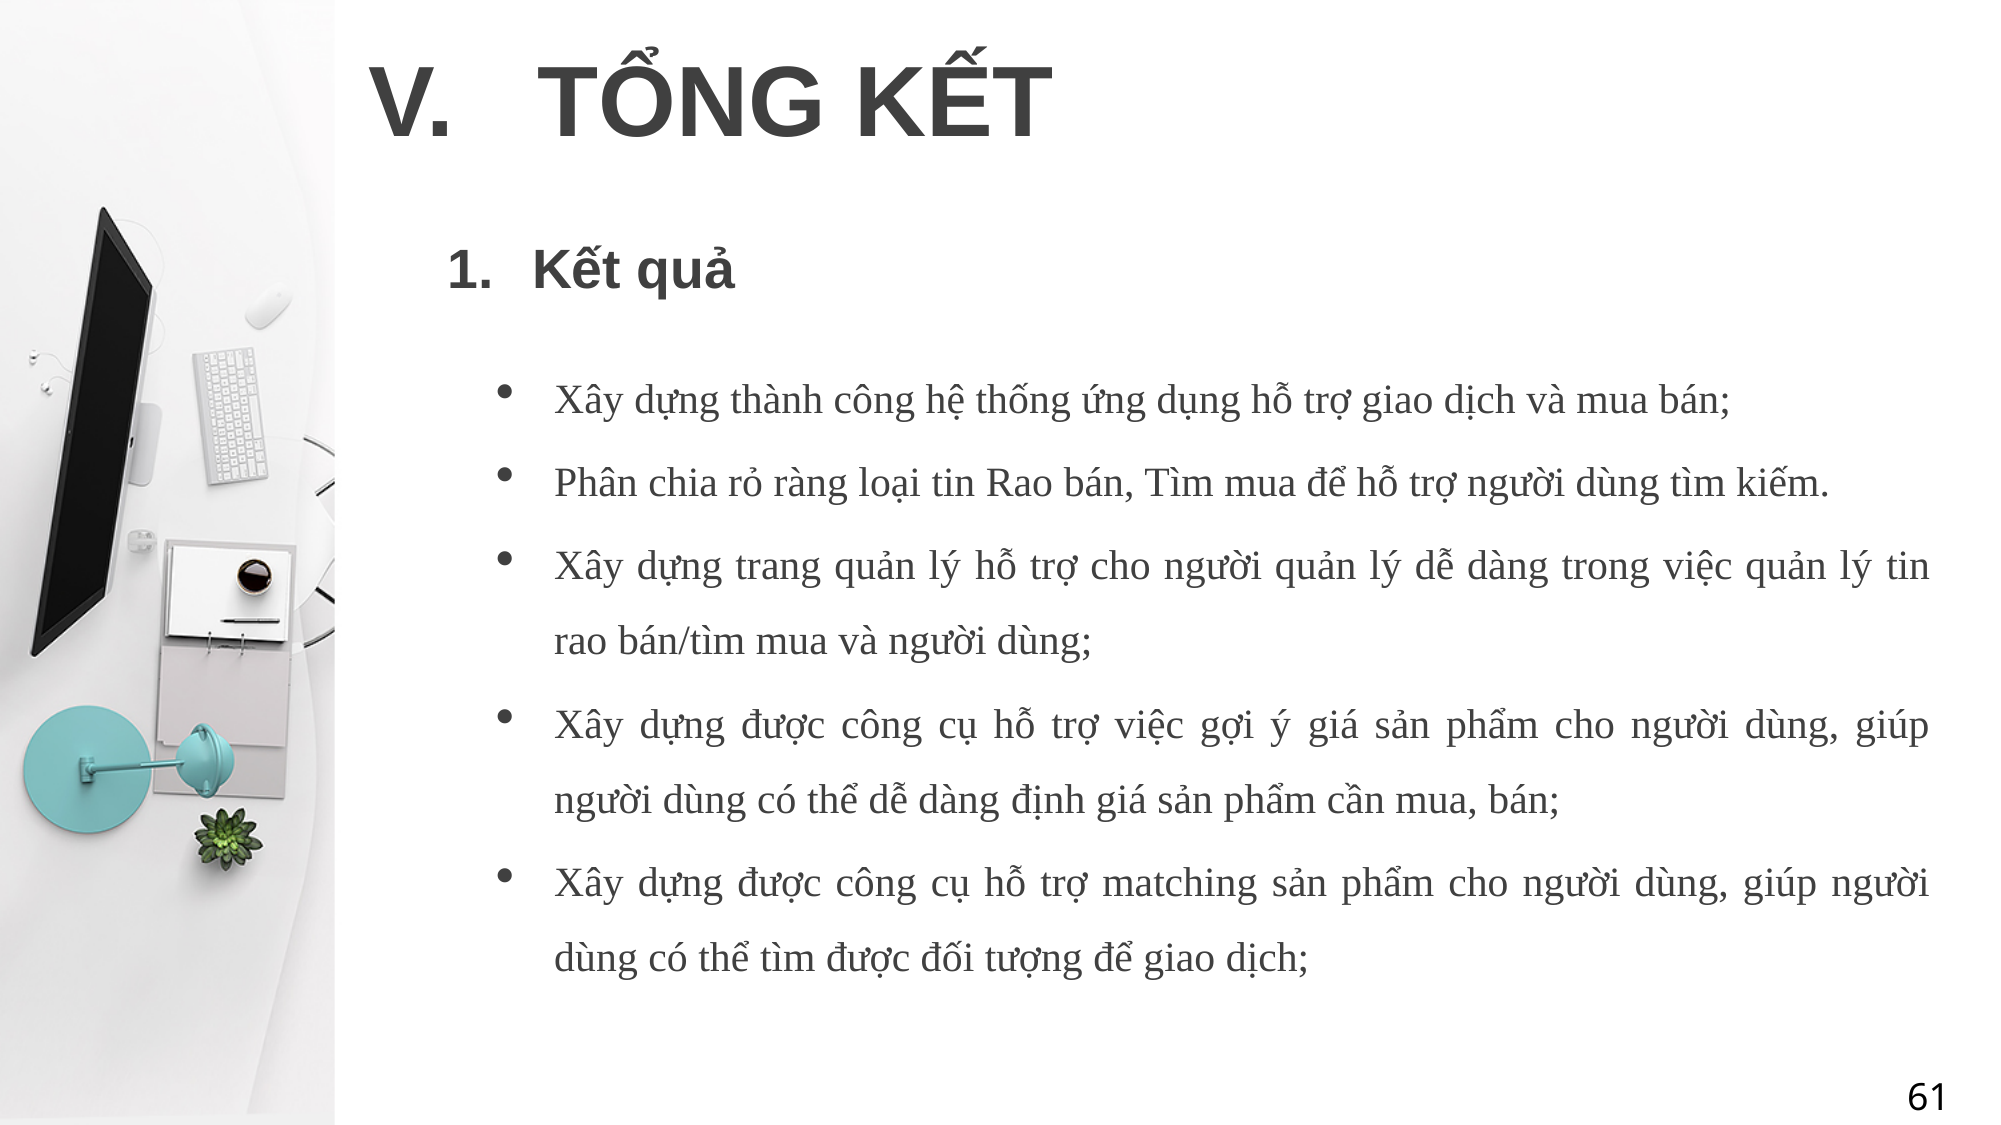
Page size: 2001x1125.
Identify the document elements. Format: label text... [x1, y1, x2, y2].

list Xây dựng thành công hệ thống ứng dụng hỗ trợ giao dịch và mua bán; Phân chia rỏ ràng loại tin Rao bán, Tìm mua để hỗ trợ người dùng tìm kiếm. Xây dựng trang quản lý hỗ trợ cho người quản lý dễ dàng trong việc quản lý tin rao bán/tìm mua và người dùng; Xây dựng được công cụ hỗ trợ việc gợi ý giá sản phẩm cho người dùng, giúp người dùng có thể dễ dàng định giá sản phẩm cần mua, bán; Xây dựng được công cụ hỗ trợ matching sản phẩm cho người dùng, giúp người dùng có thể tìm được đối tượng để giao dịch; [432, 339, 1945, 995]
text_box 61 [1892, 1065, 2000, 1125]
picture [0, 0, 2001, 1125]
title TỔNG KẾT [354, 0, 2000, 194]
list Kết quả [432, 216, 1945, 317]
